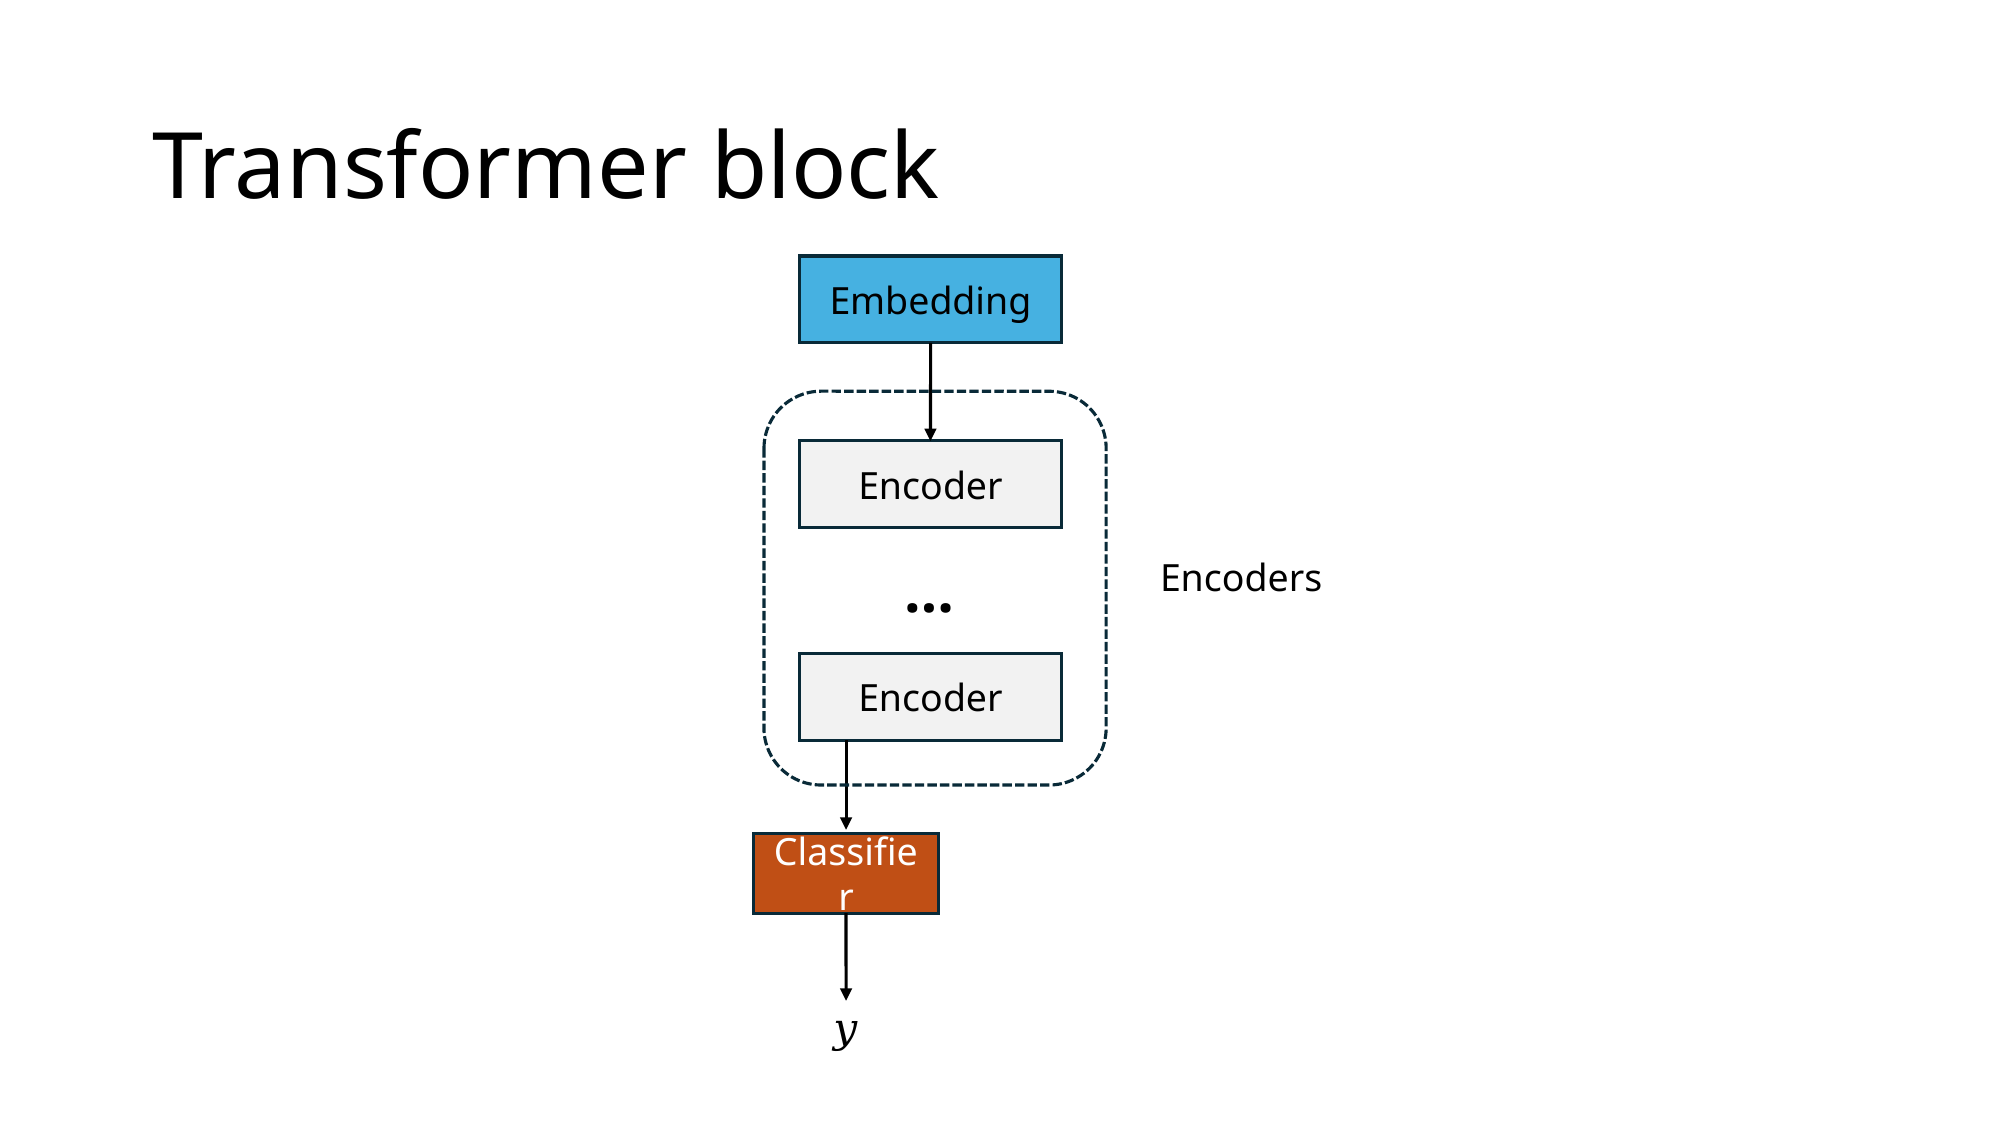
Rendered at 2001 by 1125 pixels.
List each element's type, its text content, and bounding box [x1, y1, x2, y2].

title Transformer block [137, 59, 1863, 278]
text_box Embedding [798, 254, 1063, 344]
text_box Classifier [752, 832, 940, 915]
text_box [762, 389, 1108, 787]
